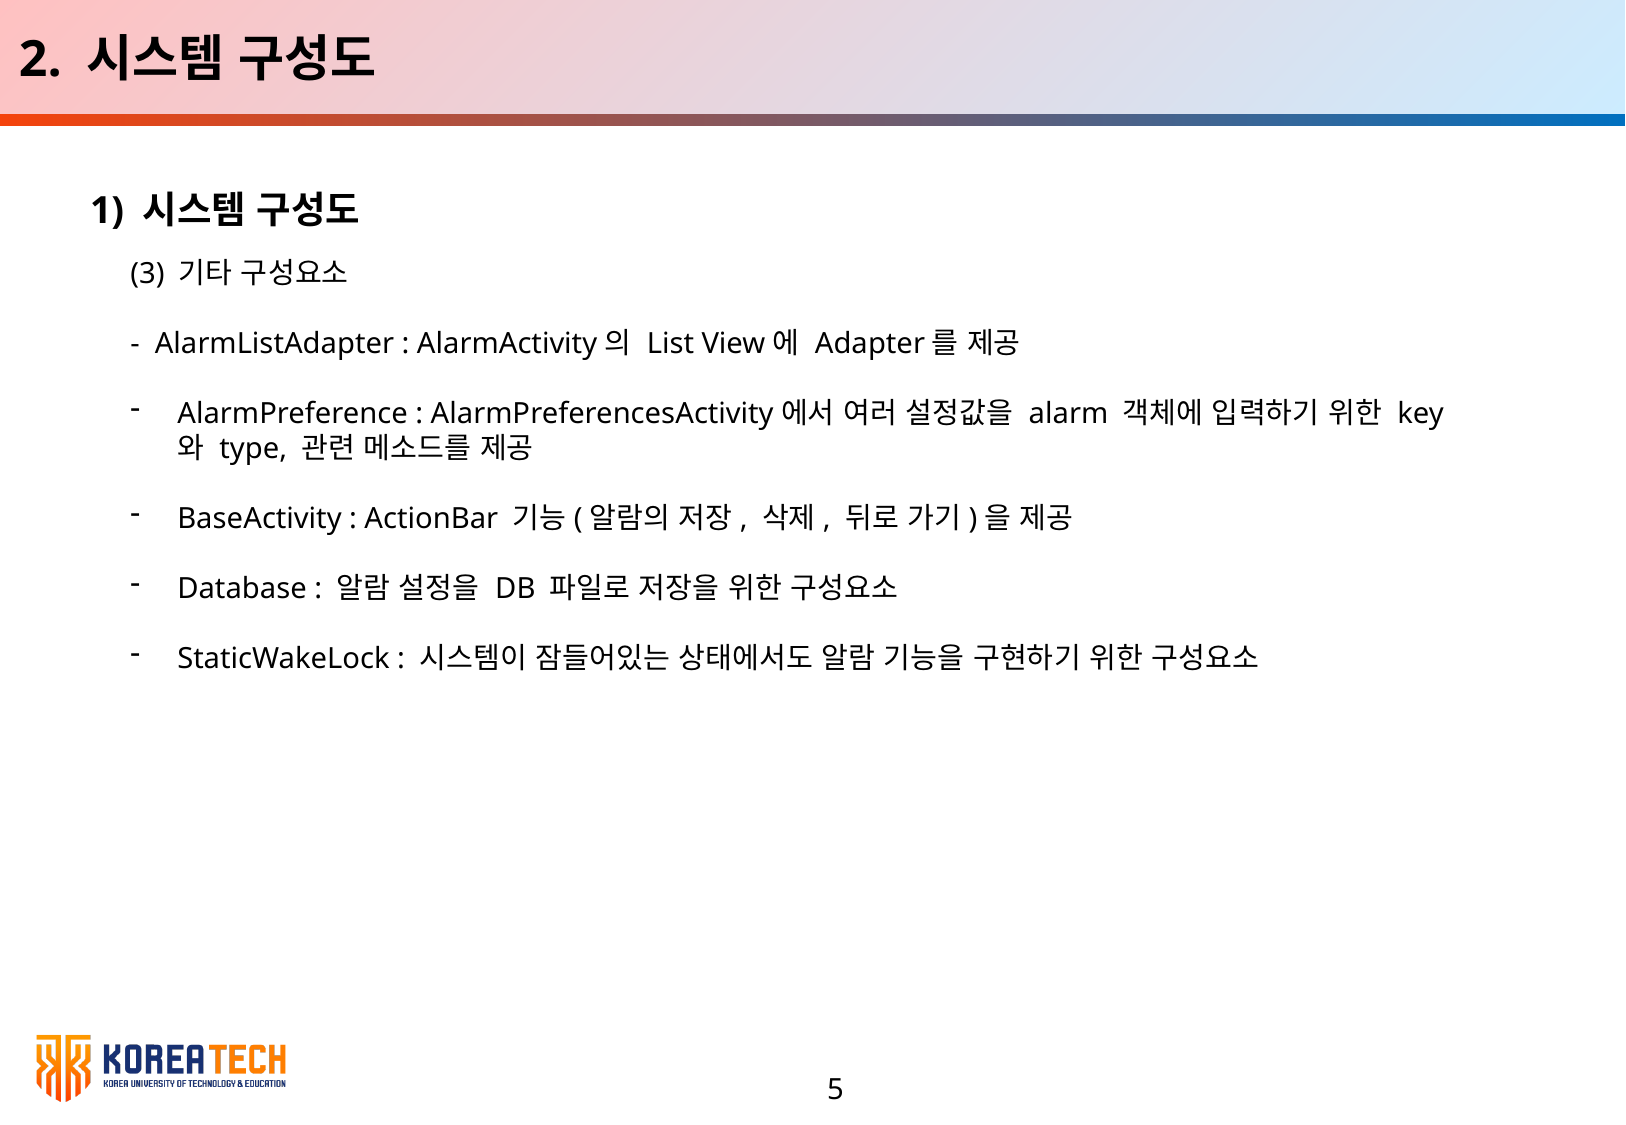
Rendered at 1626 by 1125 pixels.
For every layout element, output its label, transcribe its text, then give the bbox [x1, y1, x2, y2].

picture [21, 1027, 305, 1105]
slide_number 5 [645, 1051, 1026, 1125]
text_box [0, 0, 1625, 114]
text_box (3) 기타 구성요소 - AlarmListAdapter : AlarmActivity의 List View에 Adapter를 제공 AlarmPreference : AlarmPreferencesActivity에서 여러 설정값을 alarm 객체에 입력하기 위한 key와 type, 관련 메소드를 제공 BaseActivity : ActionBar 기능(알람의 저장, 삭제, 뒤로 가기)을 제공 Database : 알람 설정을 DB 파일로 저장을 위한 구성요소 StaticWakeLock : 시스템이 잠들어있는 상태에서도 알람 기능을 구현하기 위한 구성요소 [115, 247, 1486, 682]
text_box [0, 114, 1625, 126]
text_box 2. 시스템 구성도 [4, 18, 1616, 94]
text_box 1) 시스템 구성도 [75, 178, 376, 239]
